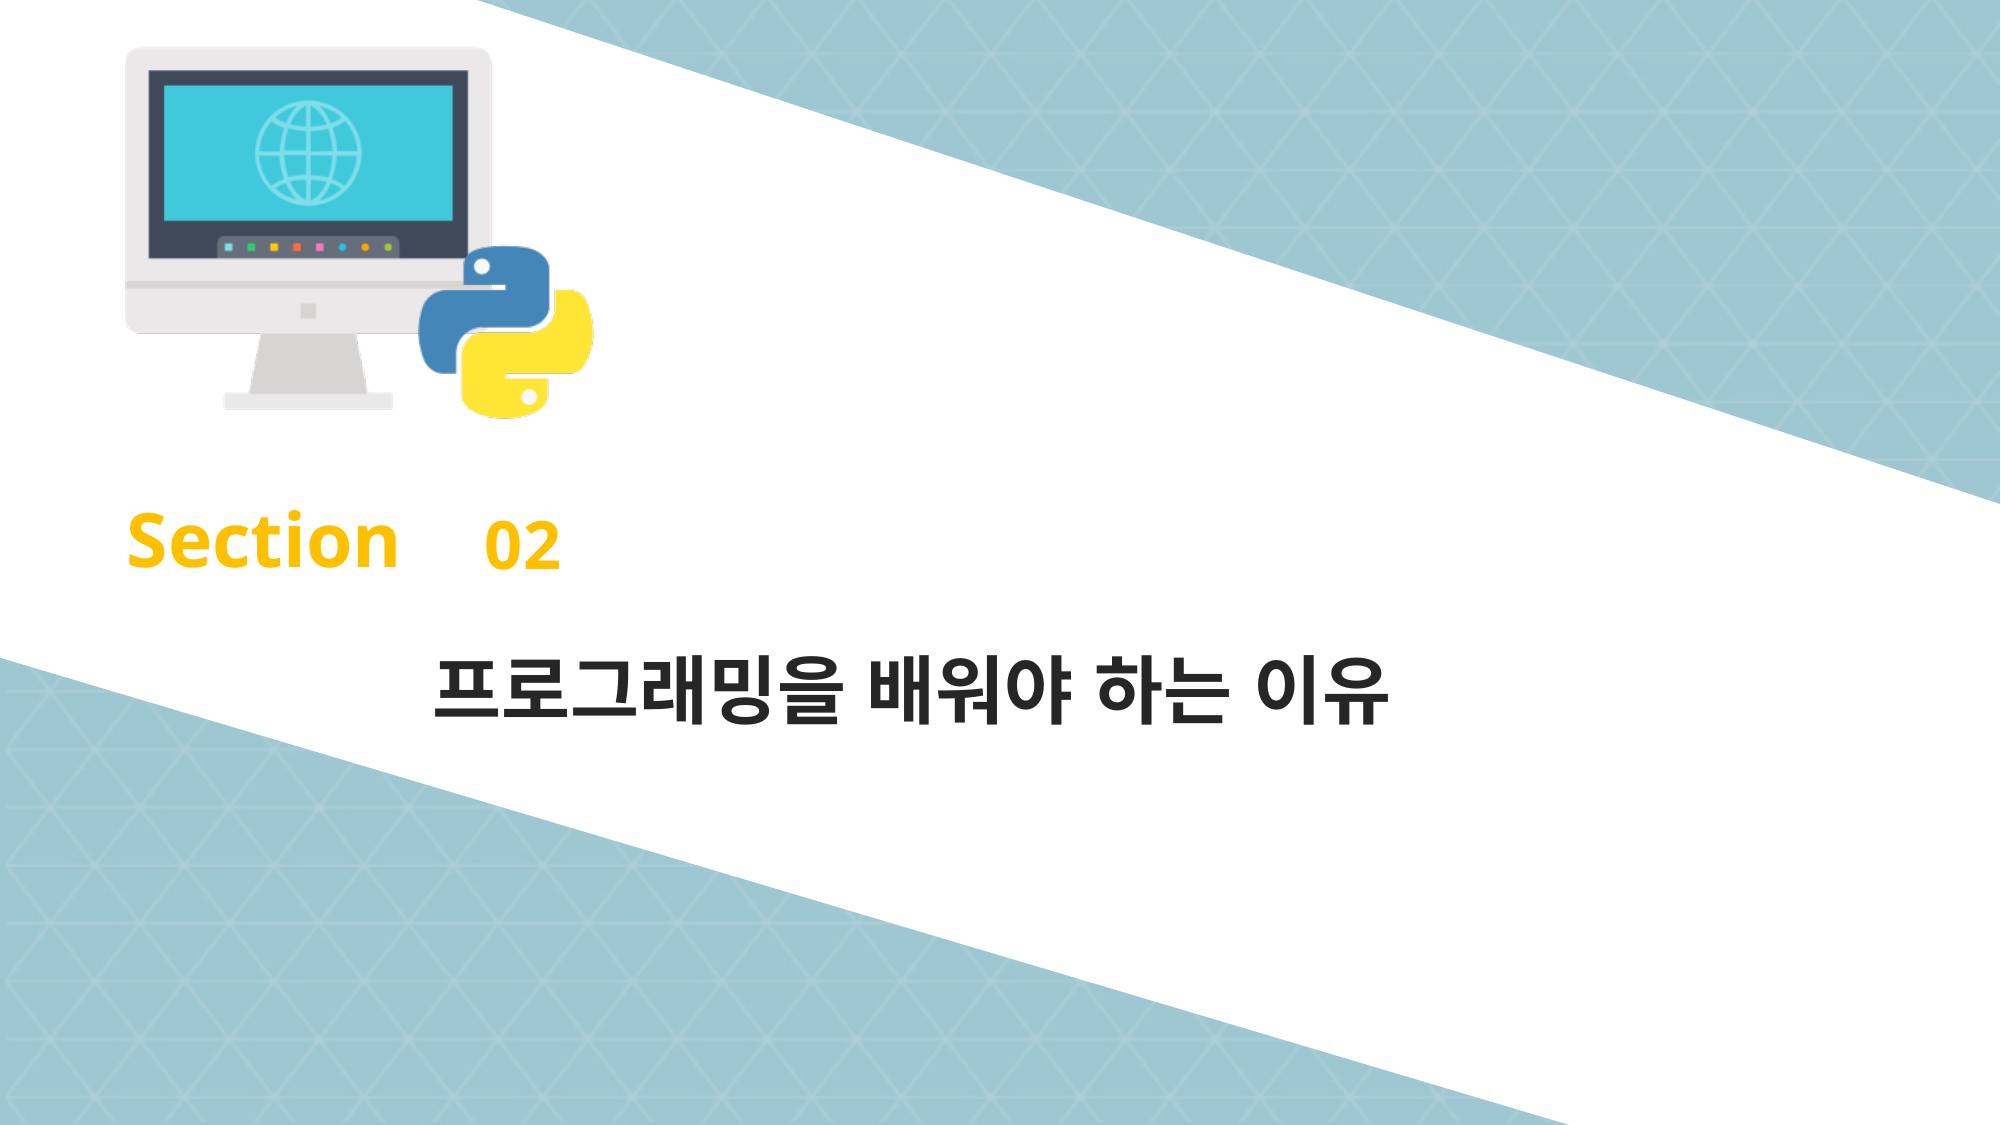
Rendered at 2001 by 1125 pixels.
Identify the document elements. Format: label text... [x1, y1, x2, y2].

picture [111, 33, 599, 424]
list 02 [469, 512, 705, 575]
title 프로그래밍을 배워야 하는 이유 [417, 618, 1961, 760]
